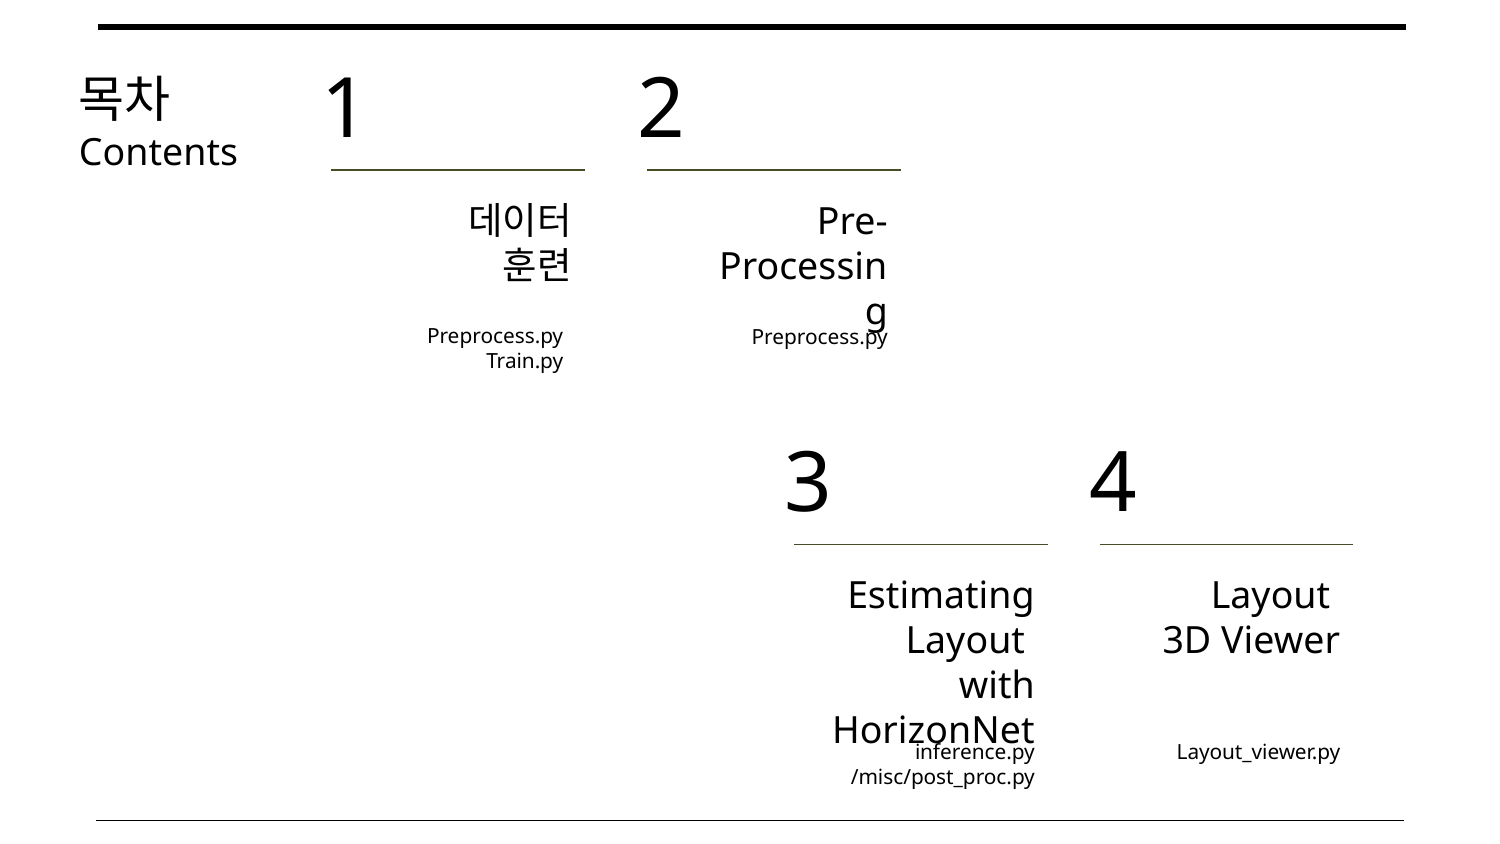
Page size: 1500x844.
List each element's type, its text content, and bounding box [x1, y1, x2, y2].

text_box Layout_viewer.py [1108, 723, 1356, 819]
text_box Preprocess.py [655, 308, 903, 406]
text_box 4 [1074, 413, 1190, 561]
text_box Pre-Processing [688, 181, 903, 308]
text_box Preprocess.py Train.py [331, 307, 578, 405]
text_box 2 [622, 38, 737, 187]
text_box Estimating Layout with HorizonNet [758, 556, 1050, 709]
text_box 3 [769, 413, 885, 556]
text_box inference.py /misc/post_proc.py [803, 723, 1050, 805]
text_box 1 [306, 38, 422, 187]
text_box 목차 Contents [64, 52, 271, 172]
text_box 데이터 훈련 [407, 181, 587, 308]
text_box Layout 3D Viewer [1101, 556, 1356, 706]
